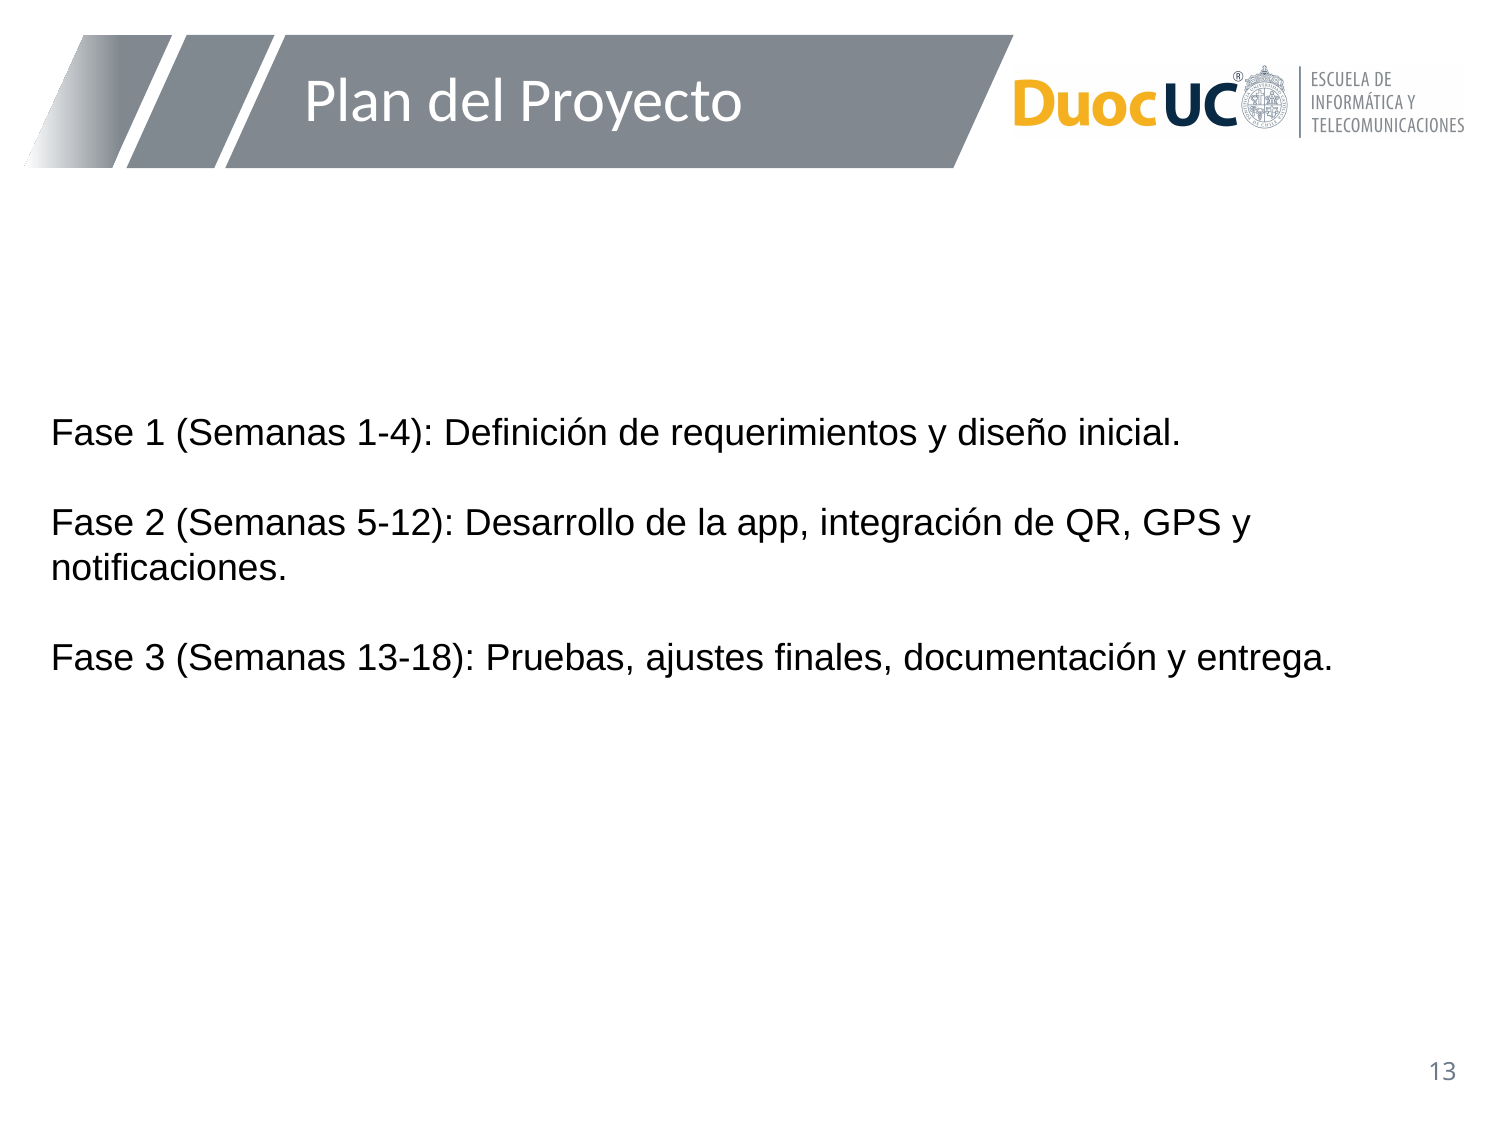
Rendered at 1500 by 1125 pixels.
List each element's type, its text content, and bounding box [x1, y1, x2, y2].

text_box Fase 1 (Semanas 1-4): Definición de requerimientos y diseño inicial. Fase 2 (Semanas 5-12): Desarrollo de la app, integración de QR, GPS y notificaciones. Fase 3 (Semanas 13-18): Pruebas, ajustes finales, documentación y entrega. [35, 393, 1464, 729]
picture [1013, 63, 1465, 140]
title Plan del Proyecto [289, 34, 993, 169]
